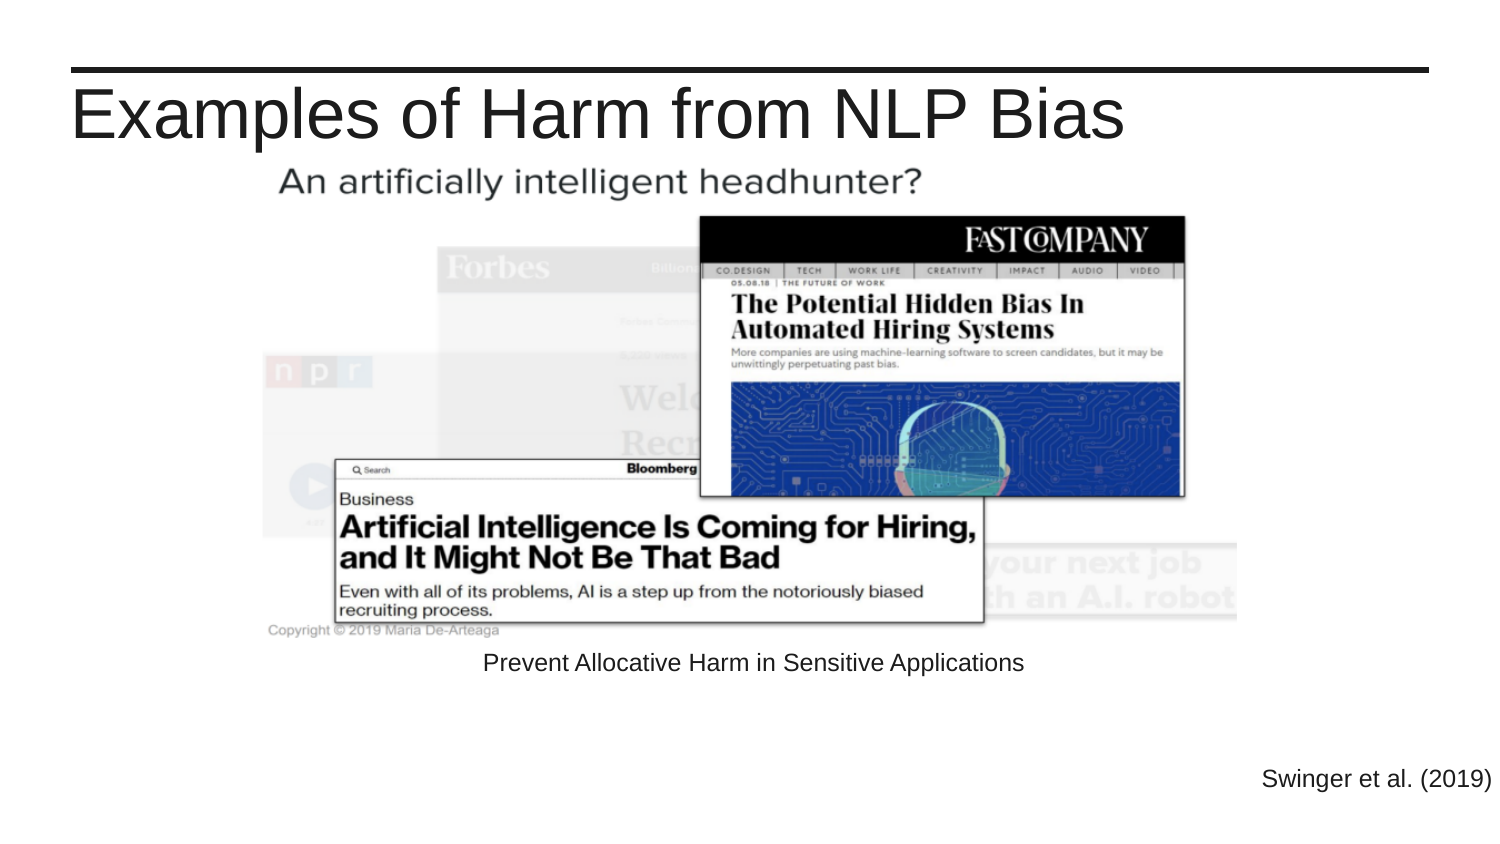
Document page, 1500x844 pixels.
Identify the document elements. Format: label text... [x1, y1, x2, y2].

picture [262, 147, 1248, 646]
text_box Swinger et al. (2019) [1246, 755, 1500, 800]
text_box Prevent Allocative Harm in Sensitive Applications [468, 639, 1322, 685]
list Examples of Harm from NLP Bias [70, 67, 1430, 183]
